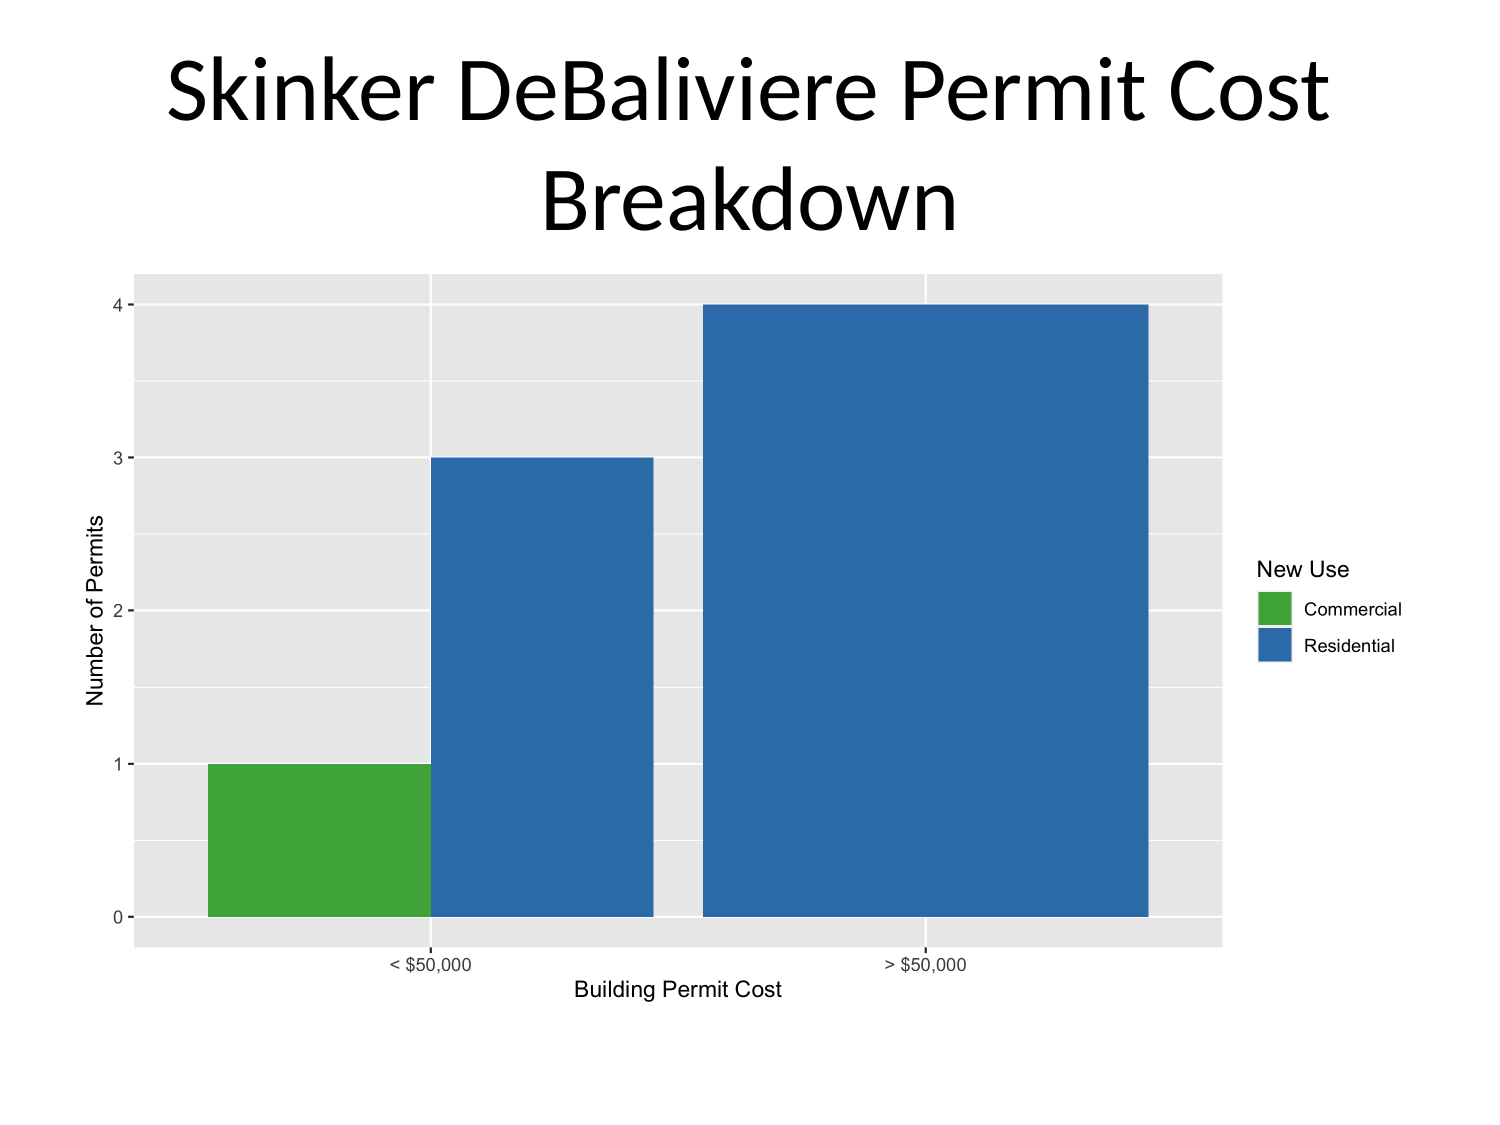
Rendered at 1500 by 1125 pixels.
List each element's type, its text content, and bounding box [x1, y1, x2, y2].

title Skinker DeBaliviere Permit Cost Breakdown [75, 45, 1425, 233]
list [74, 262, 1426, 1013]
